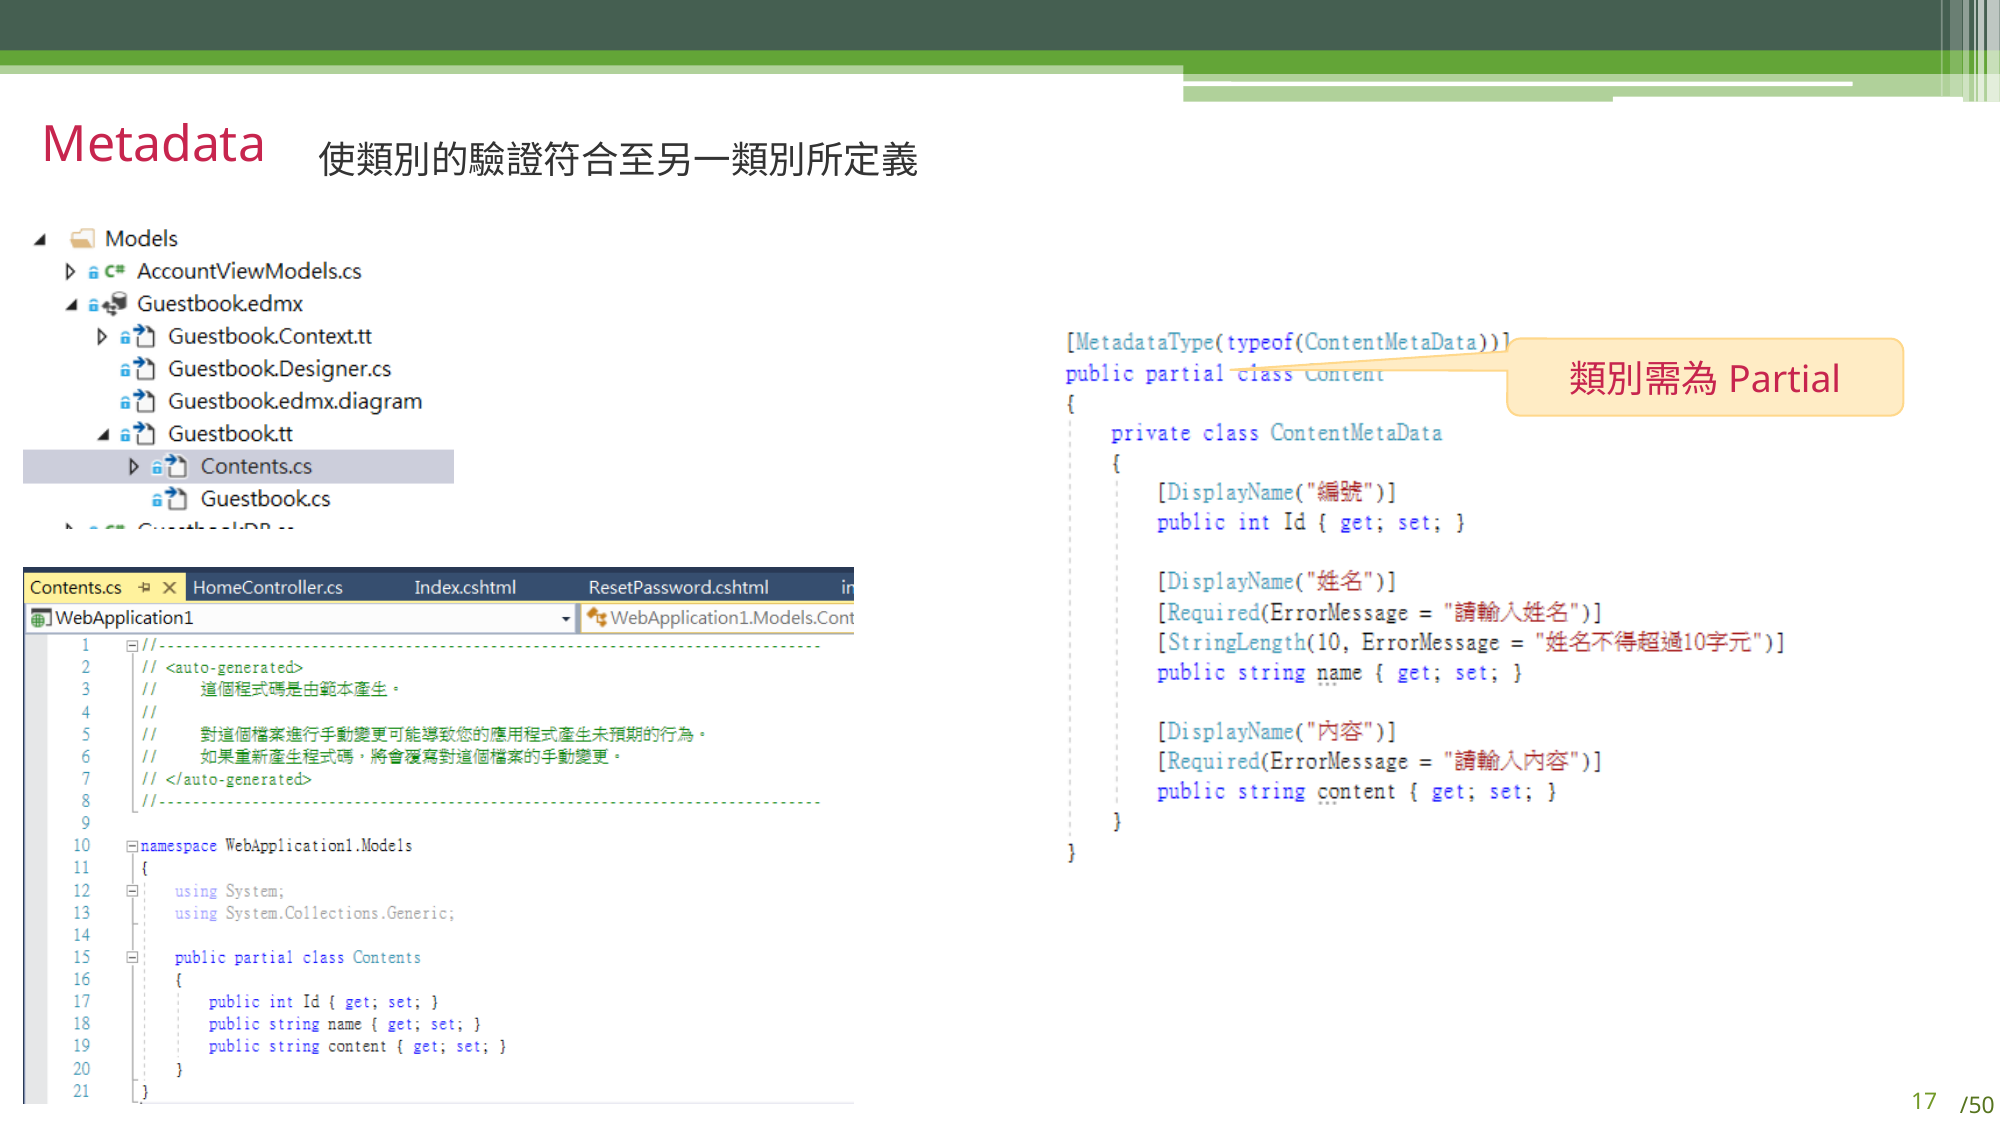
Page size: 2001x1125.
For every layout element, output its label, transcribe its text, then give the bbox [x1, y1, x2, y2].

text_box 使類別的驗證符合至另一類別所定義 [303, 128, 934, 189]
picture [1032, 317, 1800, 867]
picture [23, 228, 454, 529]
picture [23, 567, 854, 1104]
slide_number 16 [1785, 1065, 1953, 1125]
text_box 類別需為Partial [1800, 337, 1905, 417]
text_box Metadata [27, 103, 281, 179]
footer /50 [1953, 1083, 2000, 1124]
